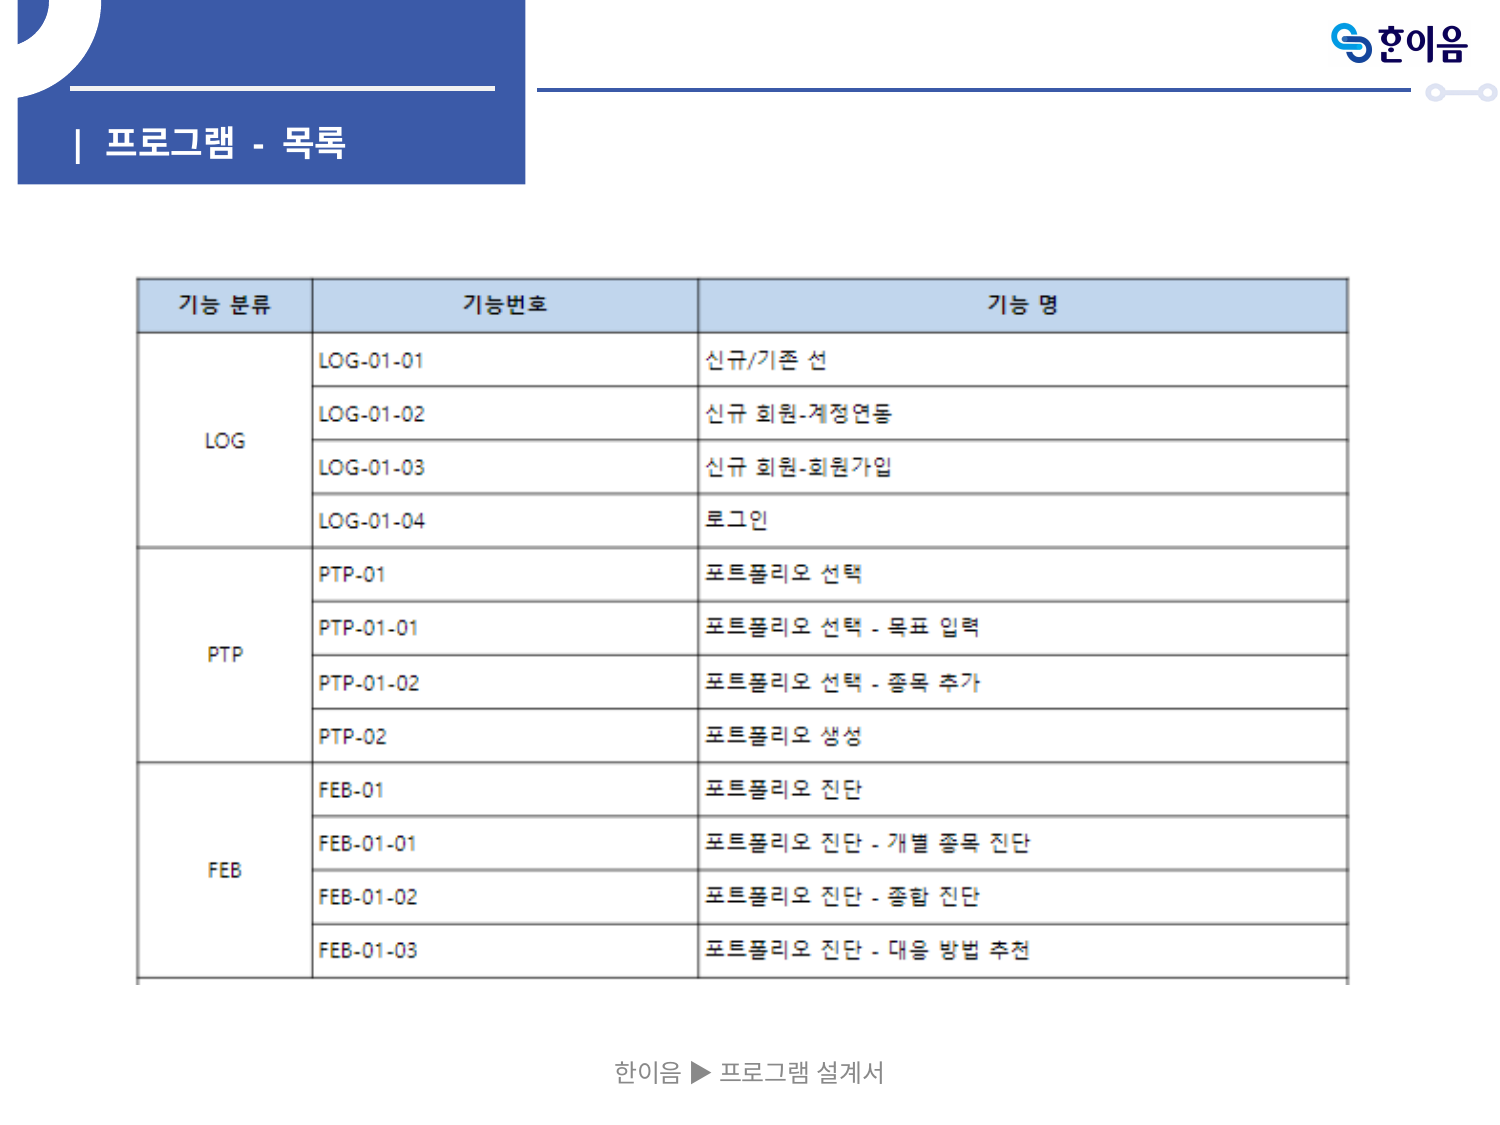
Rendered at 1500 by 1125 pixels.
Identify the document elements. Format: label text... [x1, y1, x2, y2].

text_box [17, 0, 526, 185]
picture [127, 272, 1373, 985]
picture [1327, 20, 1471, 67]
text_box | 프로그램 - 목록 [53, 113, 514, 163]
text_box [1, 1, 100, 97]
picture [1422, 77, 1499, 105]
text_box 한이음 ▶ 프로그램 설계서 [512, 1042, 988, 1103]
